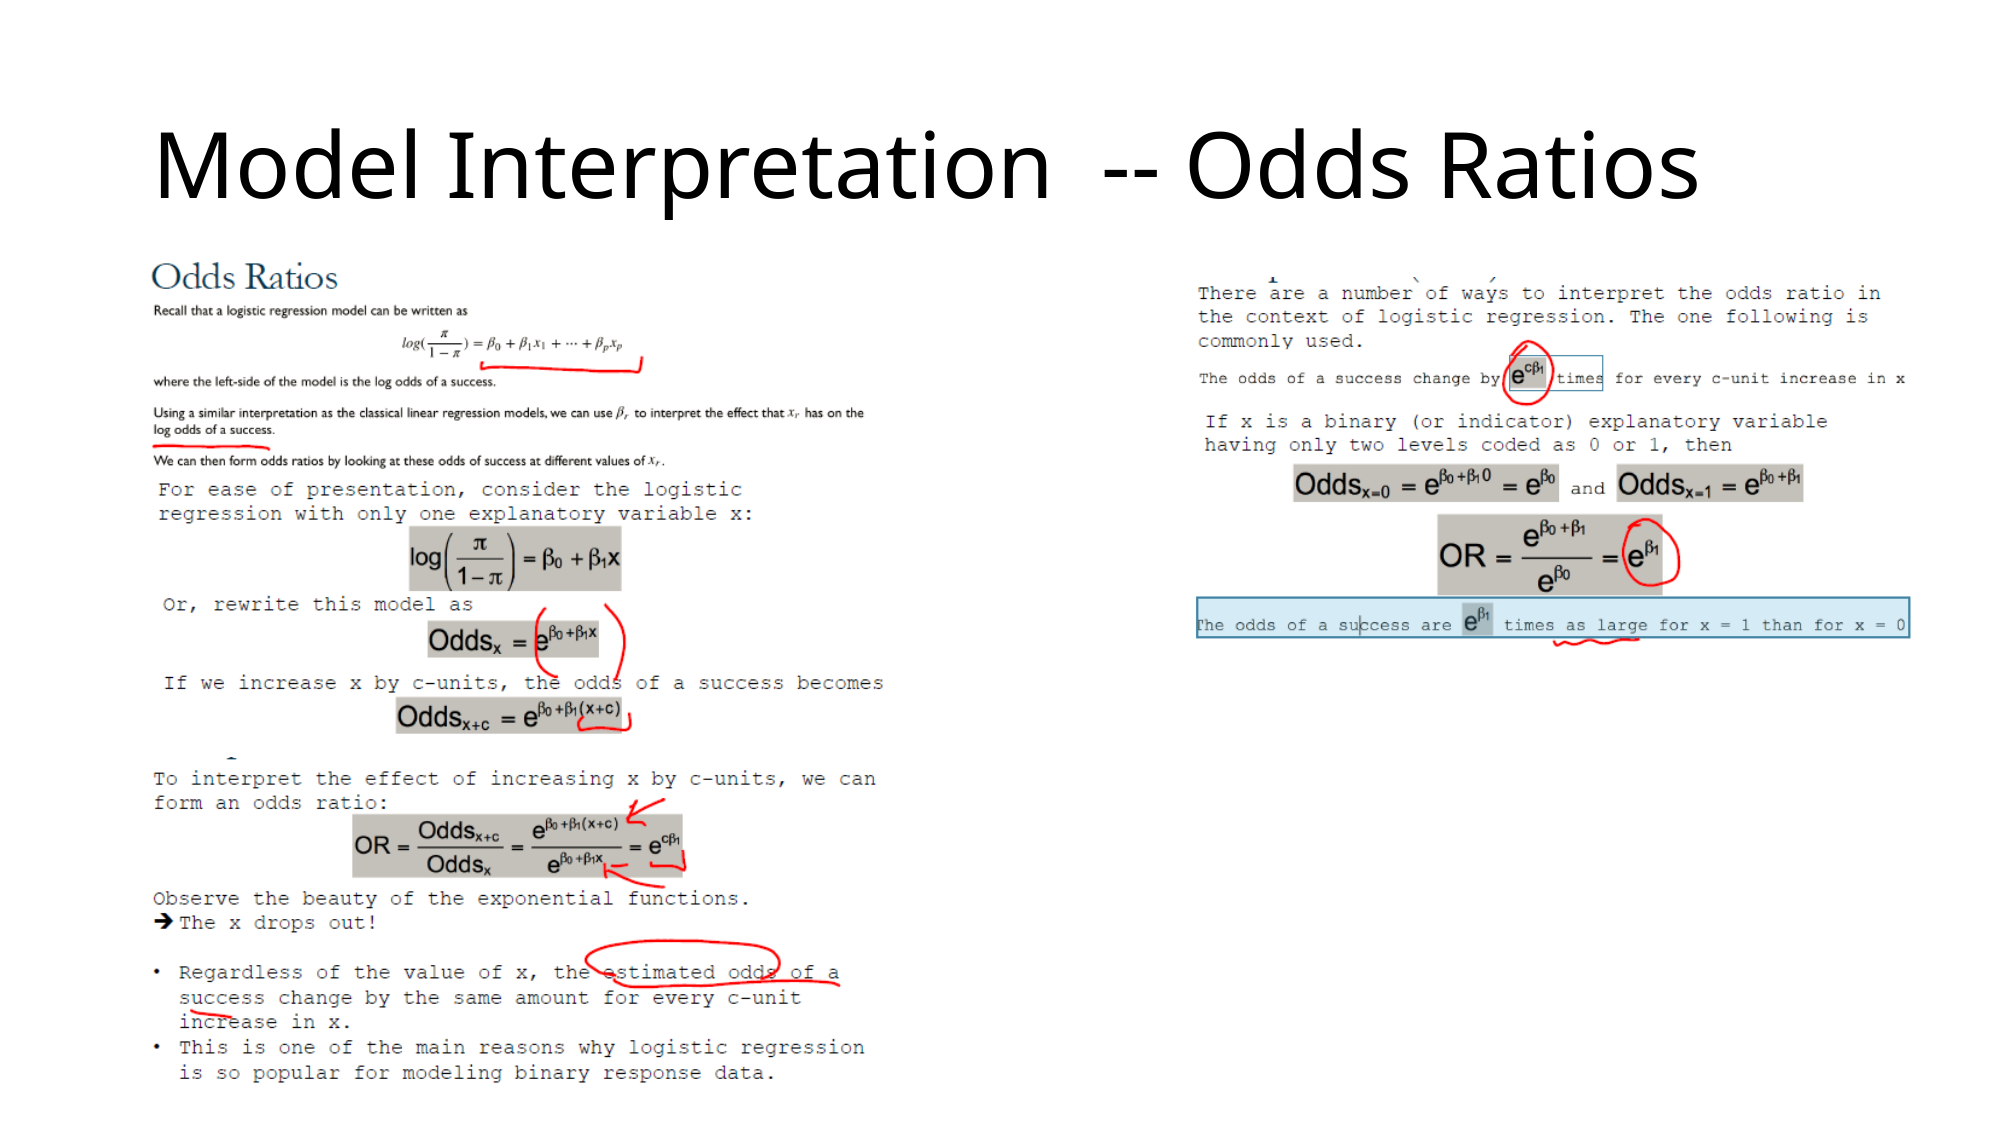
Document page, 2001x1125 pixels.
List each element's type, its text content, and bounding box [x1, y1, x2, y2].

picture [1181, 277, 1928, 663]
title Model Interpretation -- Odds Ratios [137, 59, 1863, 278]
picture [137, 249, 897, 1125]
